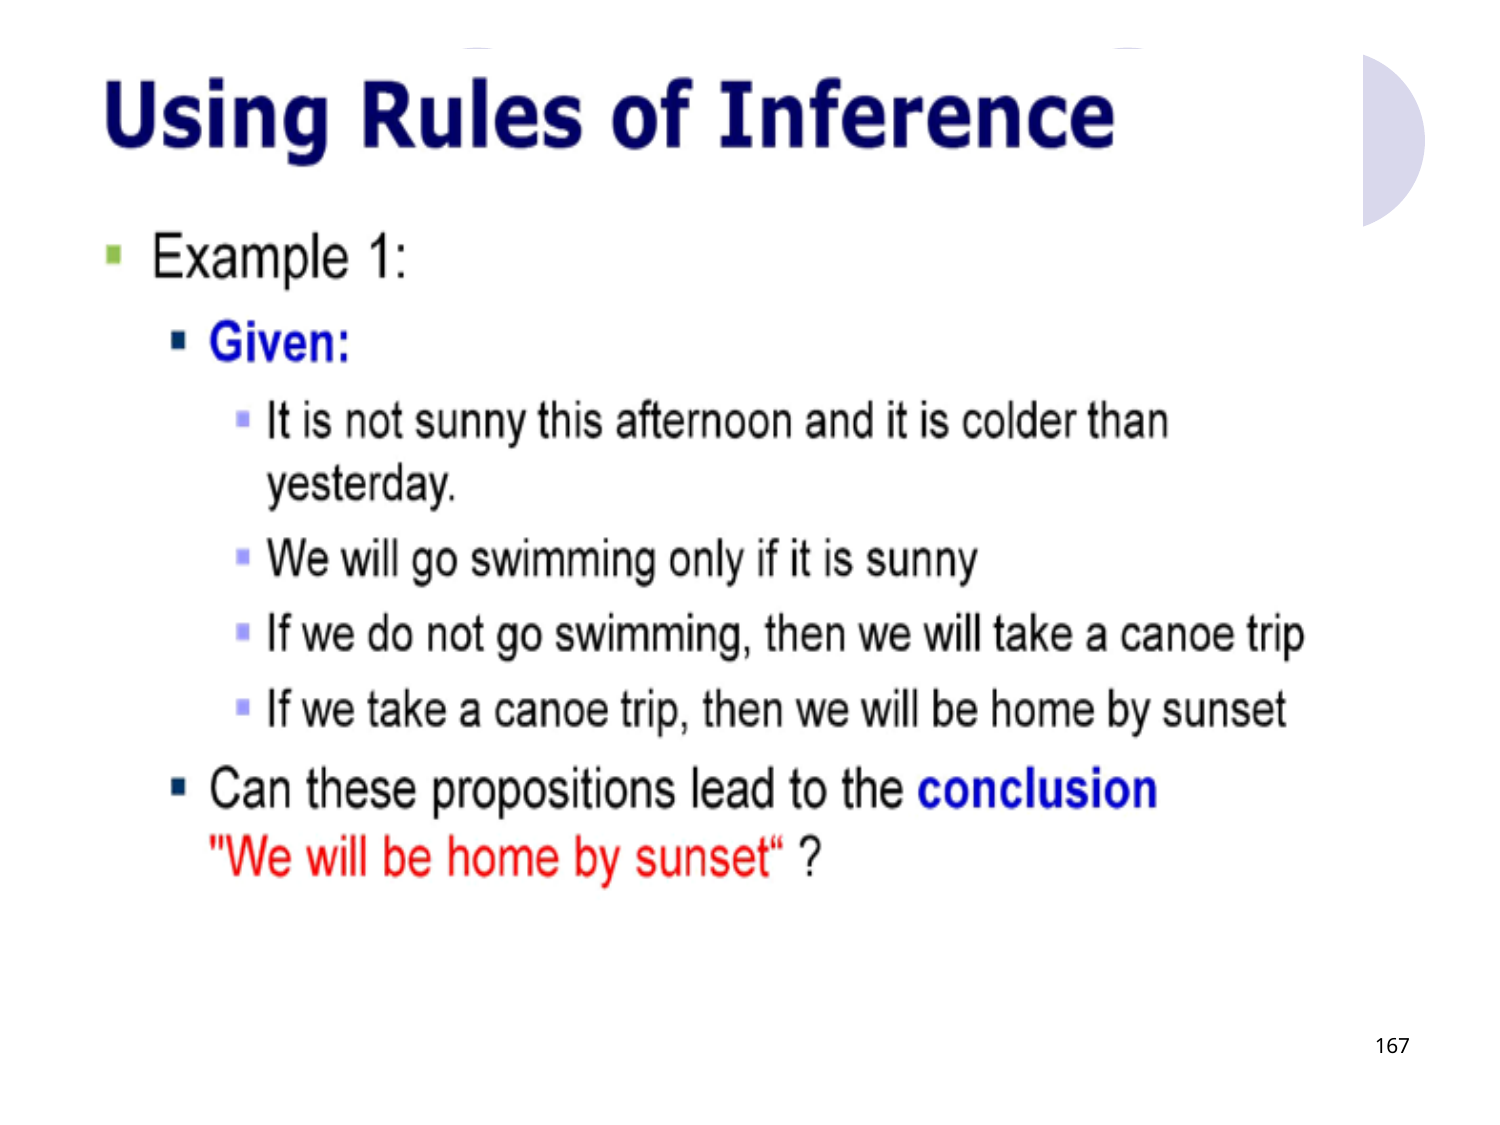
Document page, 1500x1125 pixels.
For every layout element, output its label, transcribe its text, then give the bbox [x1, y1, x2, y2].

picture [99, 49, 1363, 951]
slide_number 167 [1074, 1024, 1426, 1101]
